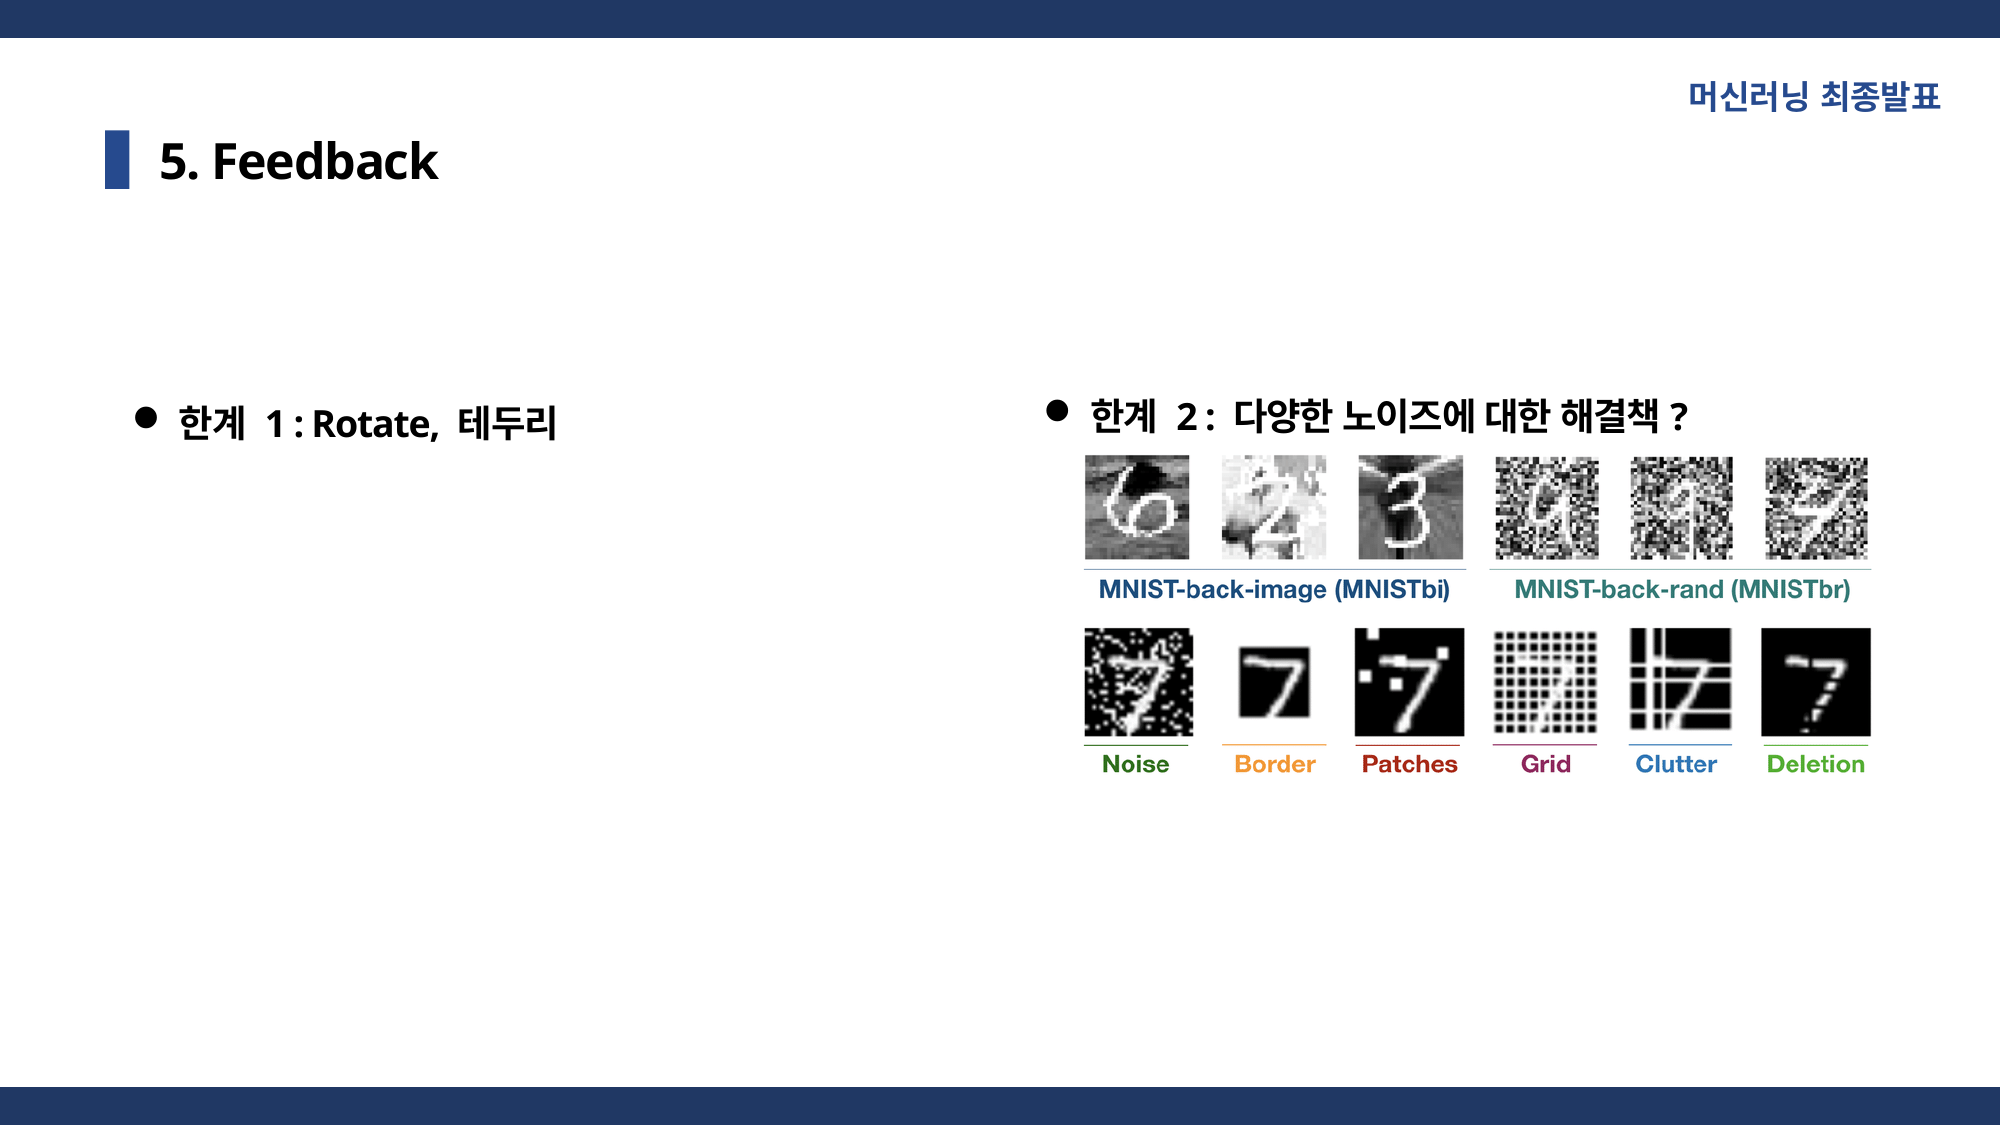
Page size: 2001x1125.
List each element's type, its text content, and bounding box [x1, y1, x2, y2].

text_box 한계 2 : 다양한 노이즈에 대한 해결책? [1028, 340, 2000, 446]
text_box [0, 0, 2000, 39]
text_box [104, 129, 130, 190]
text_box 머신러닝 최종발표 [1674, 68, 1957, 124]
text_box [0, 1086, 2000, 1125]
text_box 5. Feedback [144, 121, 1145, 197]
picture [1063, 440, 1887, 797]
text_box 한계 1 : Rotate, 테두리 [117, 347, 1118, 453]
